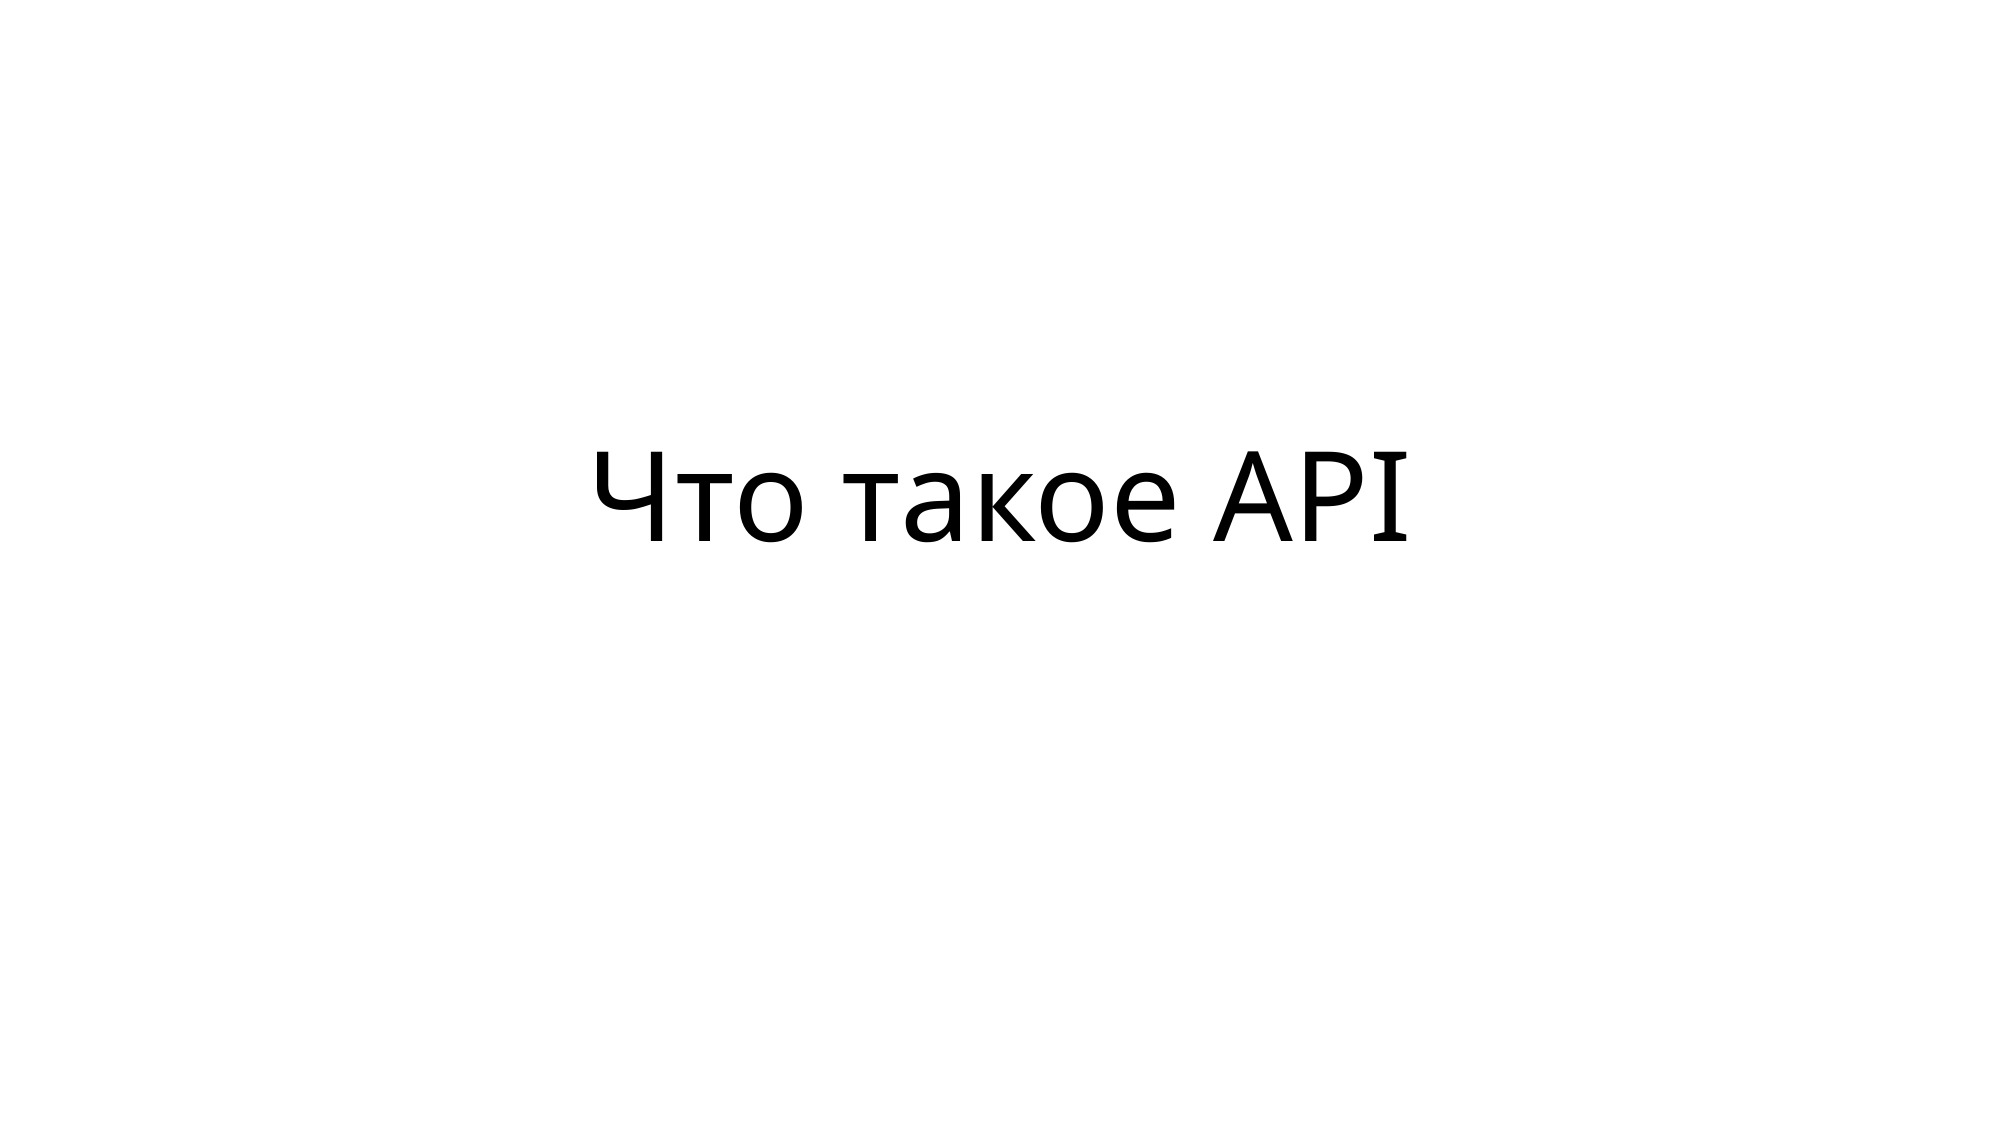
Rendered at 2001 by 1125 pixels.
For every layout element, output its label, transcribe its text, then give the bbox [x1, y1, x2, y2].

title Что такое API [249, 184, 1750, 576]
